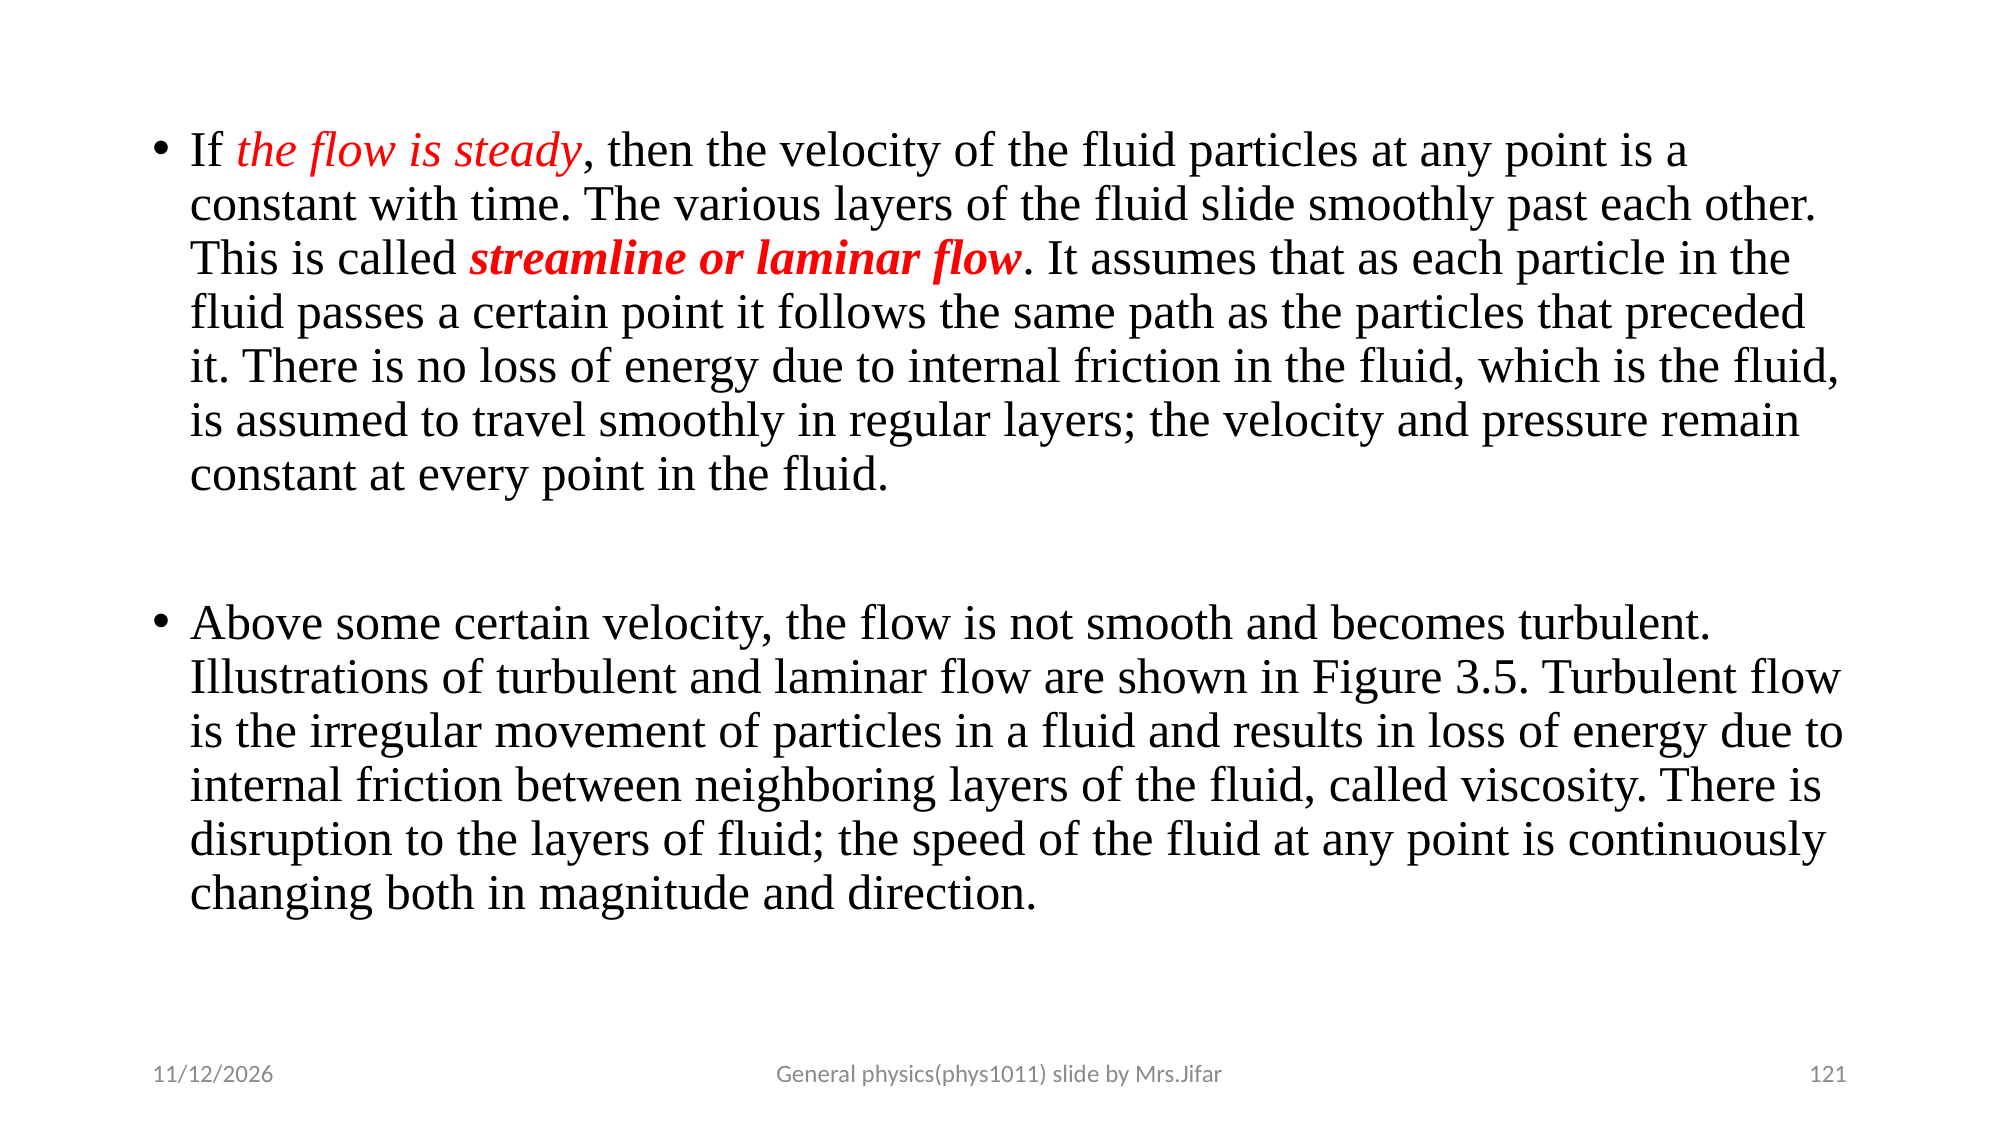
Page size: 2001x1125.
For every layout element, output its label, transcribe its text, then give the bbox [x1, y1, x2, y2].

slide_number 121 [1412, 1042, 1863, 1103]
footer General physics(phys1011) slide by Mrs.Jifar [662, 1042, 1338, 1103]
slide_number 13-Jan-20 [137, 1042, 588, 1103]
list If the flow is steady, then the velocity of the fluid particles at any point is a constant with time. The various layers of the fluid slide smoothly past each other. This is called streamline or laminar flow. It assumes that as each particle in the fluid passes a certain point it follows the same path as the particles that preceded it. There is no loss of energy due to internal friction in the fluid, which is the fluid, is assumed to travel smoothly in regular layers; the velocity and pressure remain constant at every point in the fluid. Above some certain velocity, the flow is not smooth and becomes turbulent. Illustrations of turbulent and laminar flow are shown in Figure 3.5. Turbulent flow is the irregular movement of particles in a fluid and results in loss of energy due to internal friction between neighboring layers of the fluid, called viscosity. There is disruption to the layers of fluid; the speed of the fluid at any point is continuously changing both in magnitude and direction. [137, 115, 1863, 1043]
